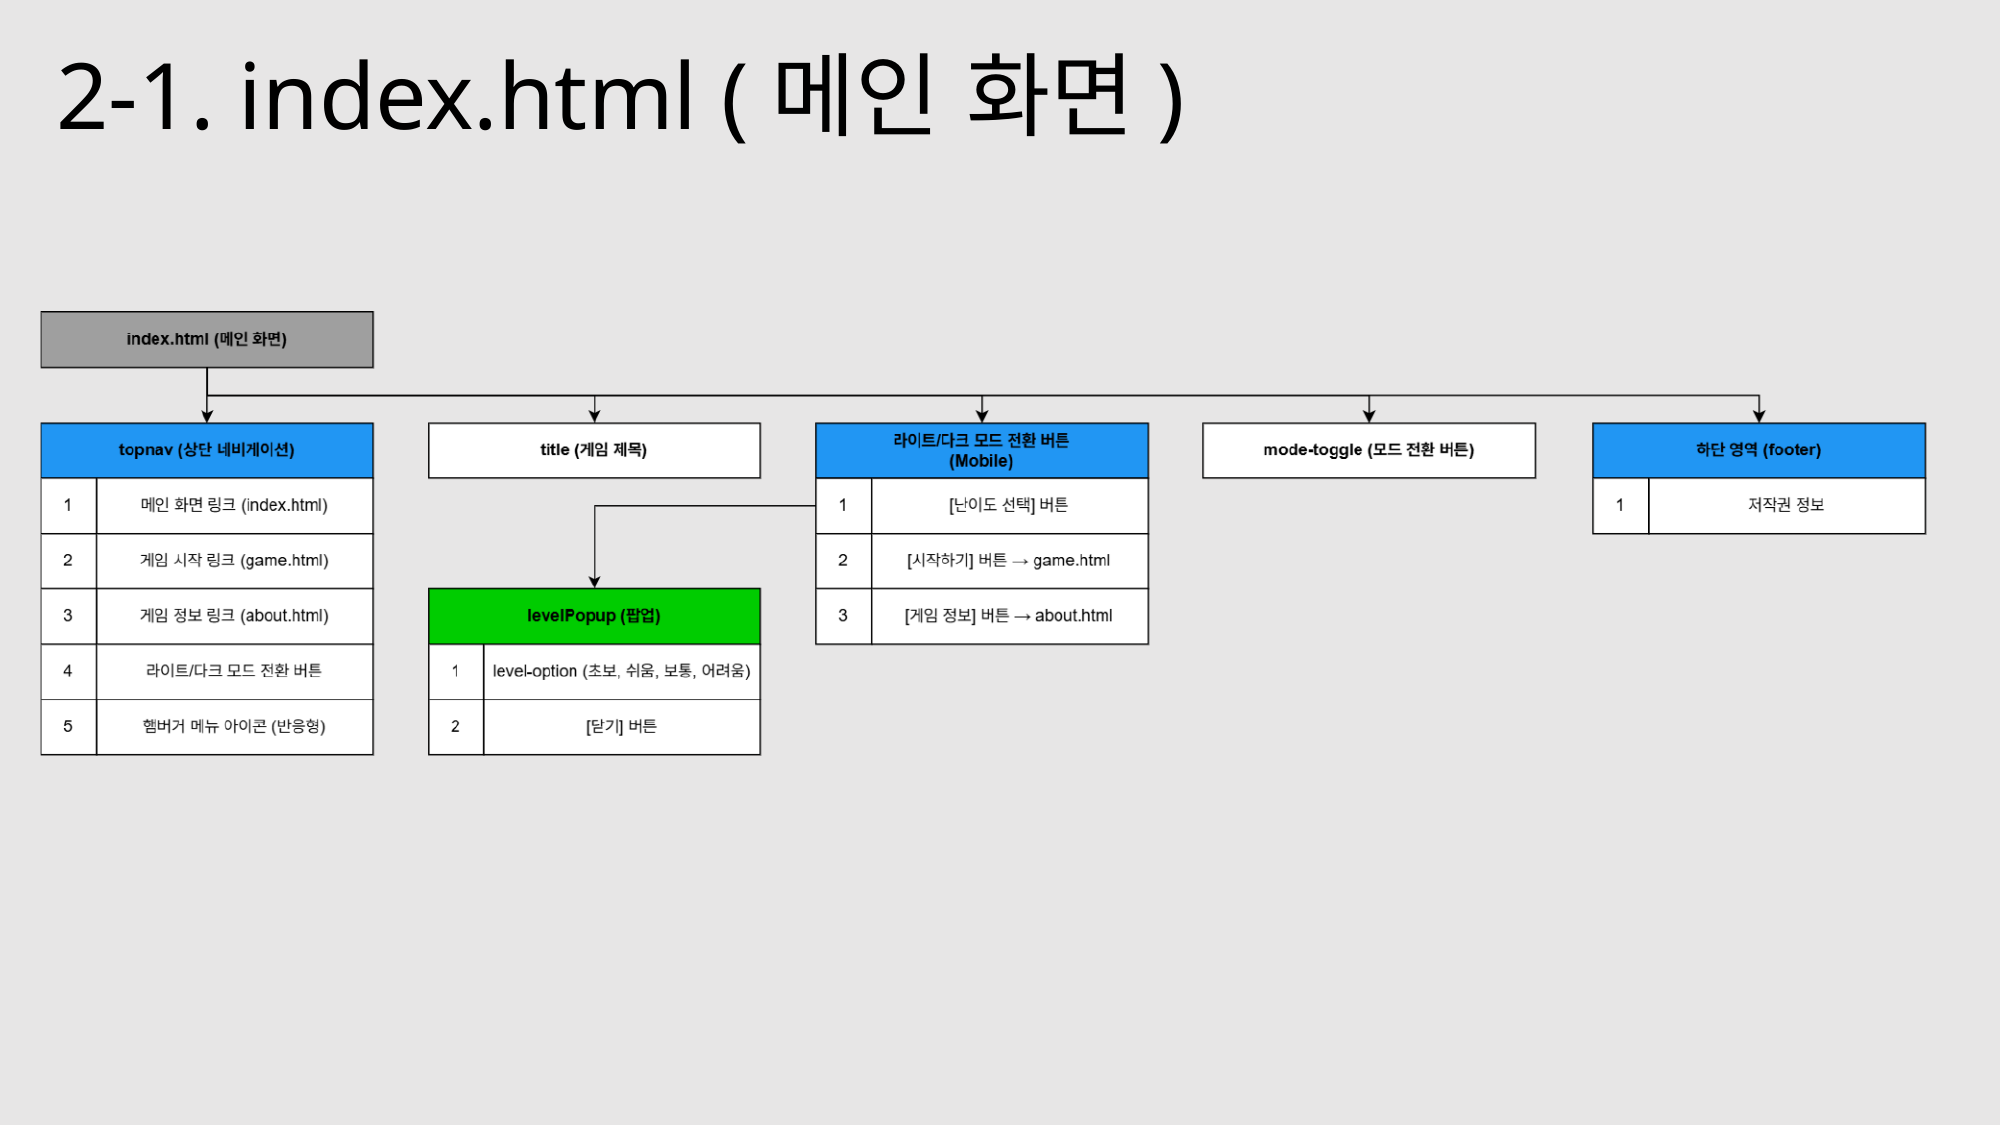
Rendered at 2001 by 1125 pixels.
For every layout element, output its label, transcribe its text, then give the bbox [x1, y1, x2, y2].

picture [40, 311, 1930, 771]
text_box 2-1. index.html (메인 화면) [41, 30, 1409, 156]
